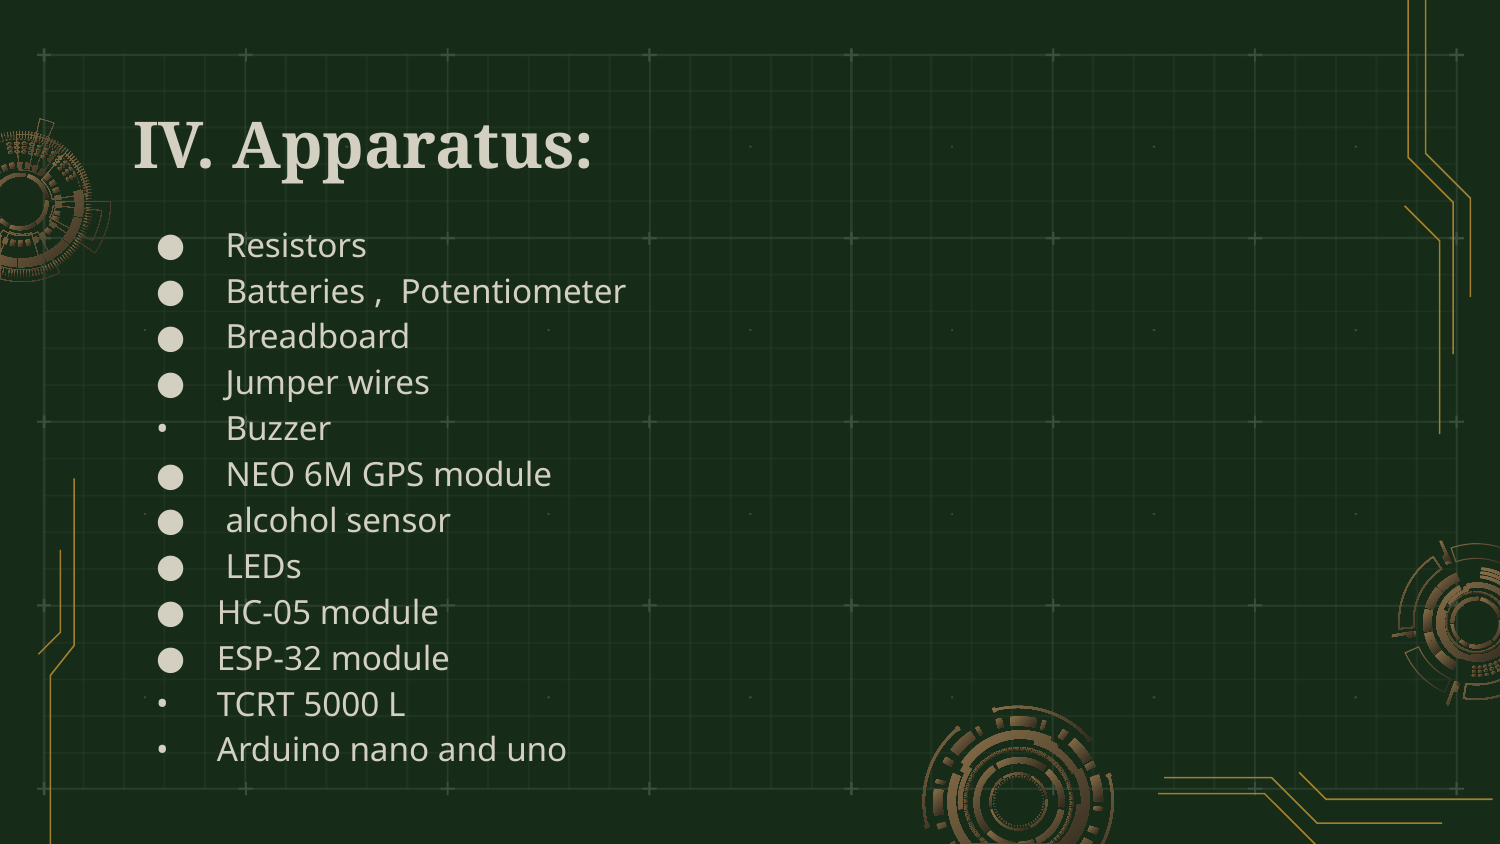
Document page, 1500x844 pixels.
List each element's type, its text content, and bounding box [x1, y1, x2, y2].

title IV. Apparatus: [118, 88, 1382, 193]
list Resistors Batteries , Potentiometer Breadboard Jumper wires Buzzer NEO 6M GPS module alcohol sensor LEDs HC-05 module ESP-32 module TCRT 5000 L Arduino nano and uno [118, 202, 1382, 756]
